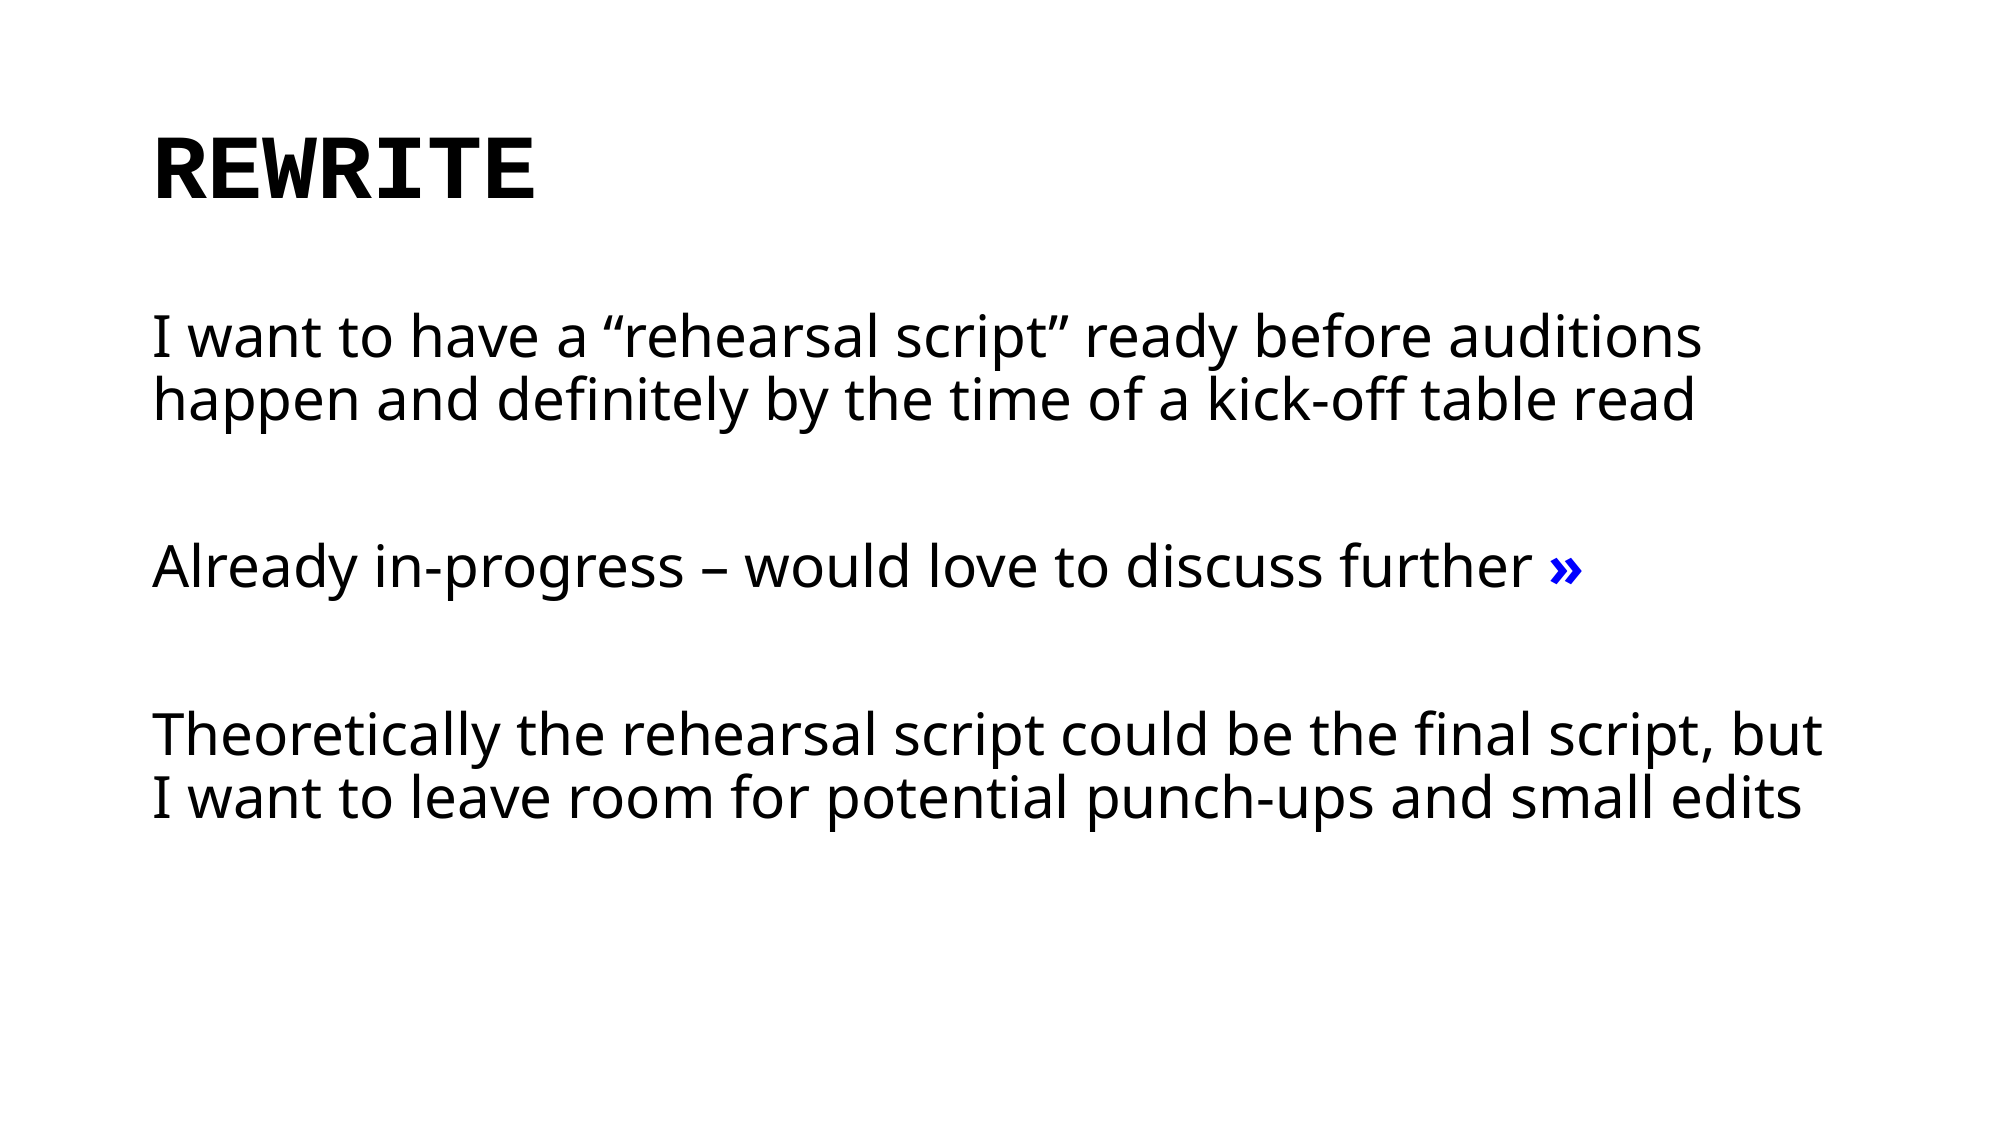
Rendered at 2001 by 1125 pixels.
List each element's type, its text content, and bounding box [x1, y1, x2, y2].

title REWRITE [137, 59, 1863, 278]
list I want to have a “rehearsal script” ready before auditions happen and definitely by the time of a kick-off table read Already in-progress – would love to discuss further » Theoretically the rehearsal script could be the final script, but I want to leave room for potential punch-ups and small edits [137, 299, 1863, 1014]
